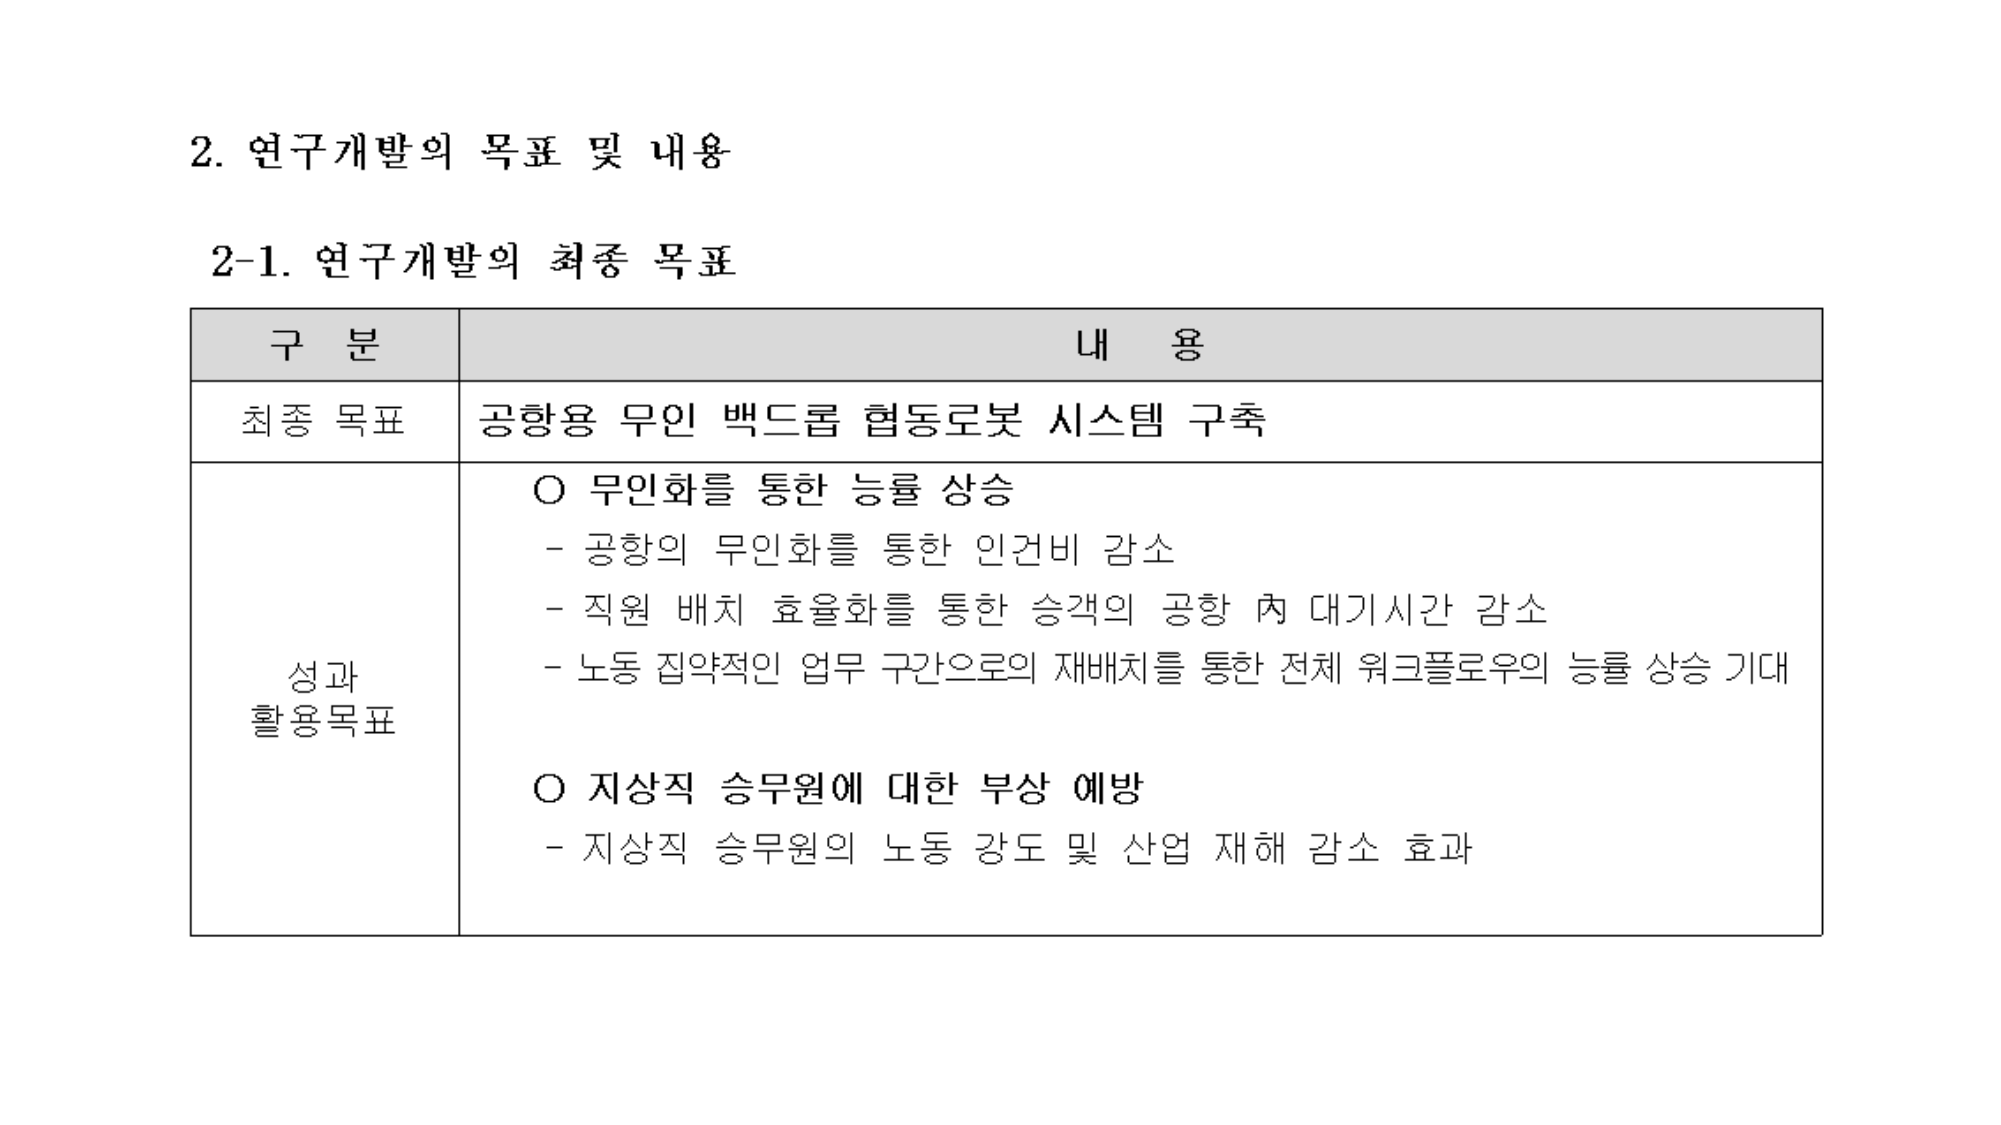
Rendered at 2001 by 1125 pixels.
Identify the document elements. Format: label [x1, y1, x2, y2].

picture [154, 111, 1846, 1014]
